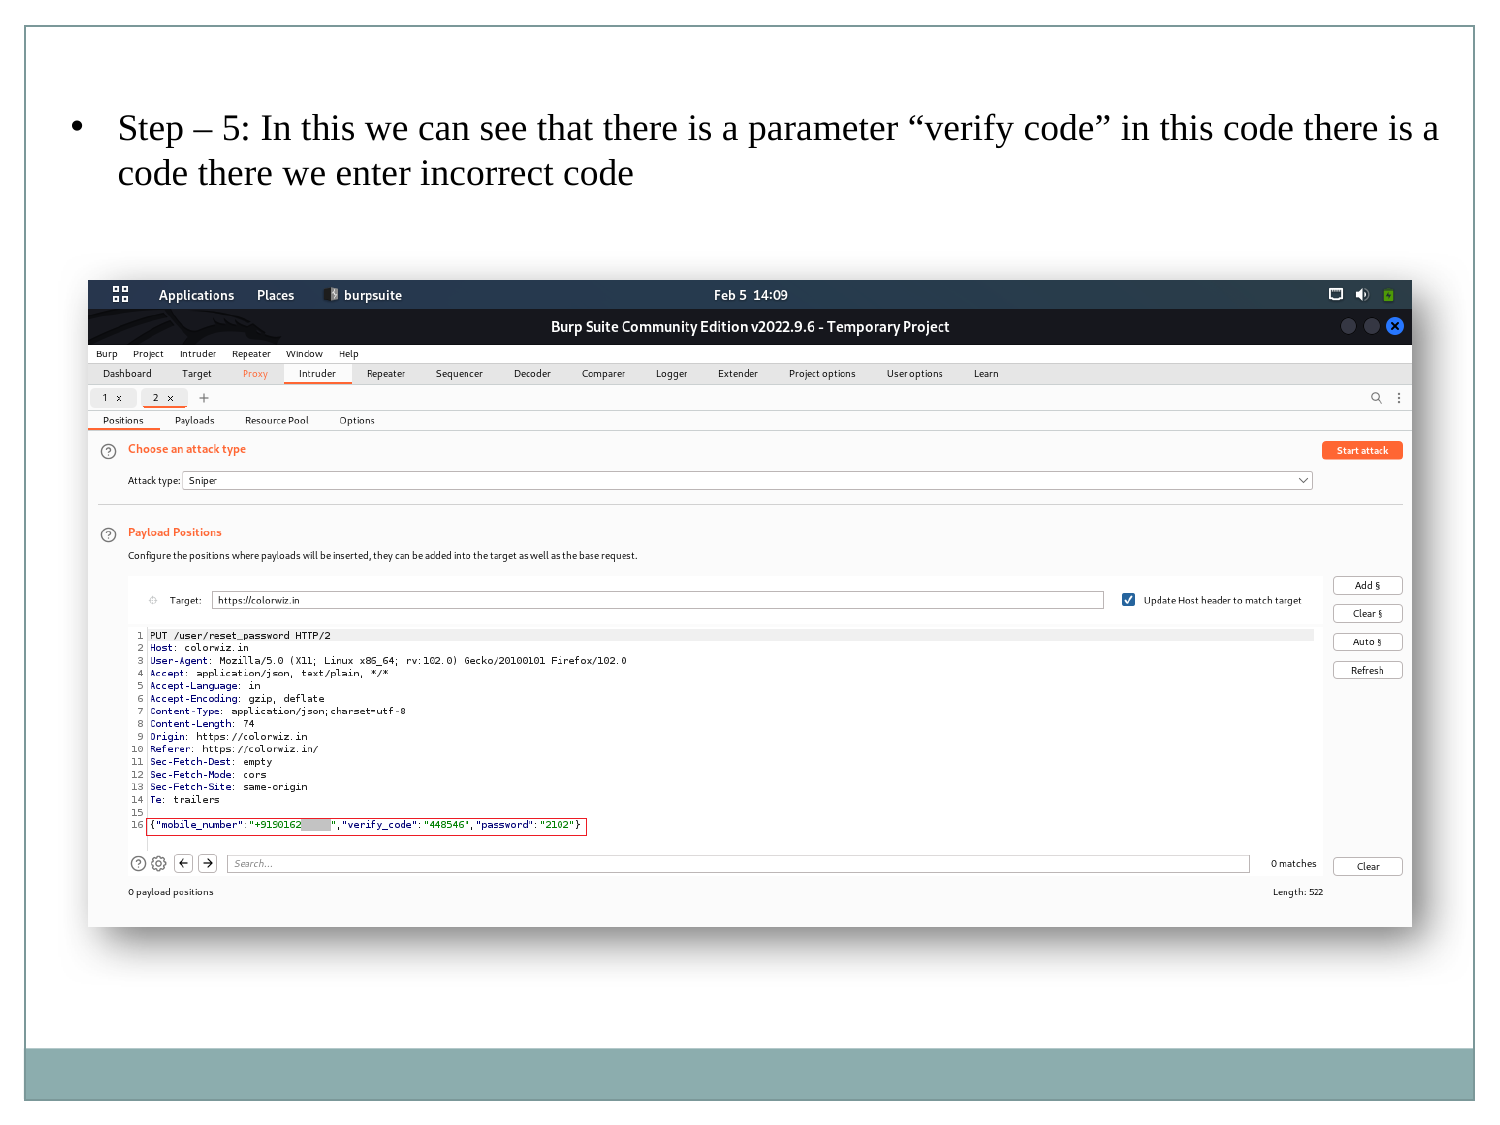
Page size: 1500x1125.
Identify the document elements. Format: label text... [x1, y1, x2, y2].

text_box Step – 5: In this we can see that there is a parameter “verify code” in this code there is a code there we enter incorrect code [55, 95, 1490, 201]
picture [88, 280, 1412, 927]
